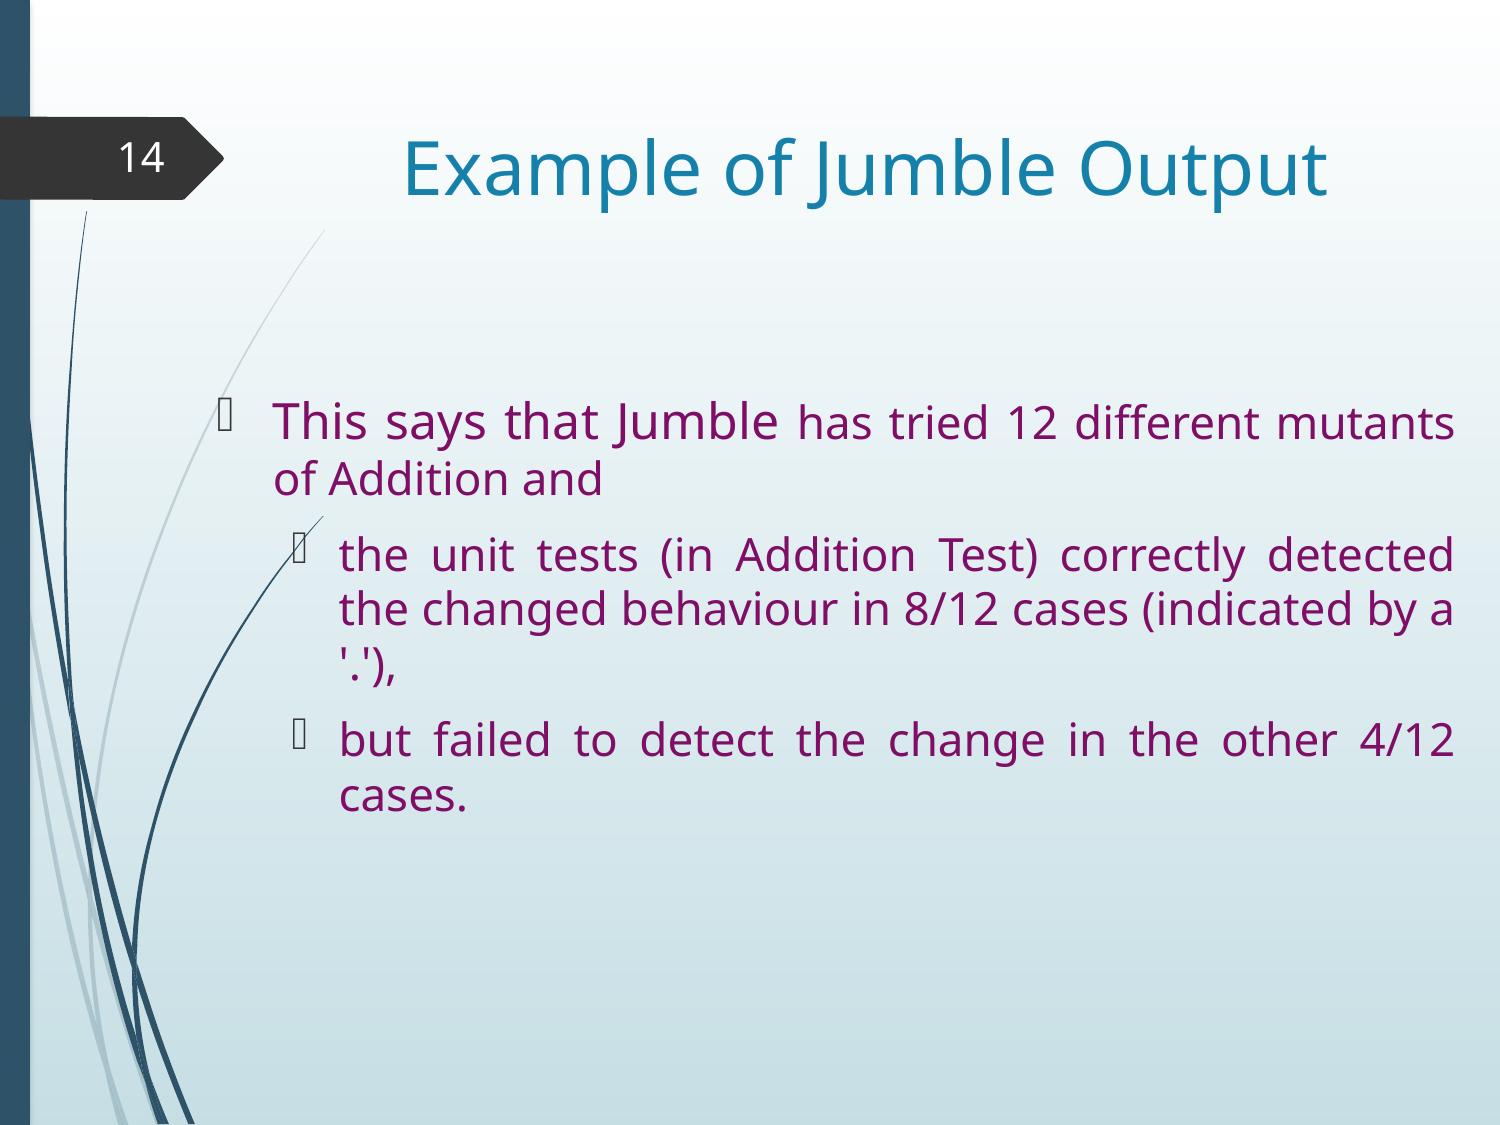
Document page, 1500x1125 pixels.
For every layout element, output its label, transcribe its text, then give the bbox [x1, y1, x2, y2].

list This says that Jumble has tried 12 different mutants of Addition and the unit tests (in Addition Test) correctly detected the changed behaviour in 8/12 cases (indicated by a '.'), but failed to detect the change in the other 4/12 cases. [201, 381, 1472, 1125]
slide_number 14 [83, 129, 180, 190]
title Example of Jumble Output [230, 112, 1500, 228]
